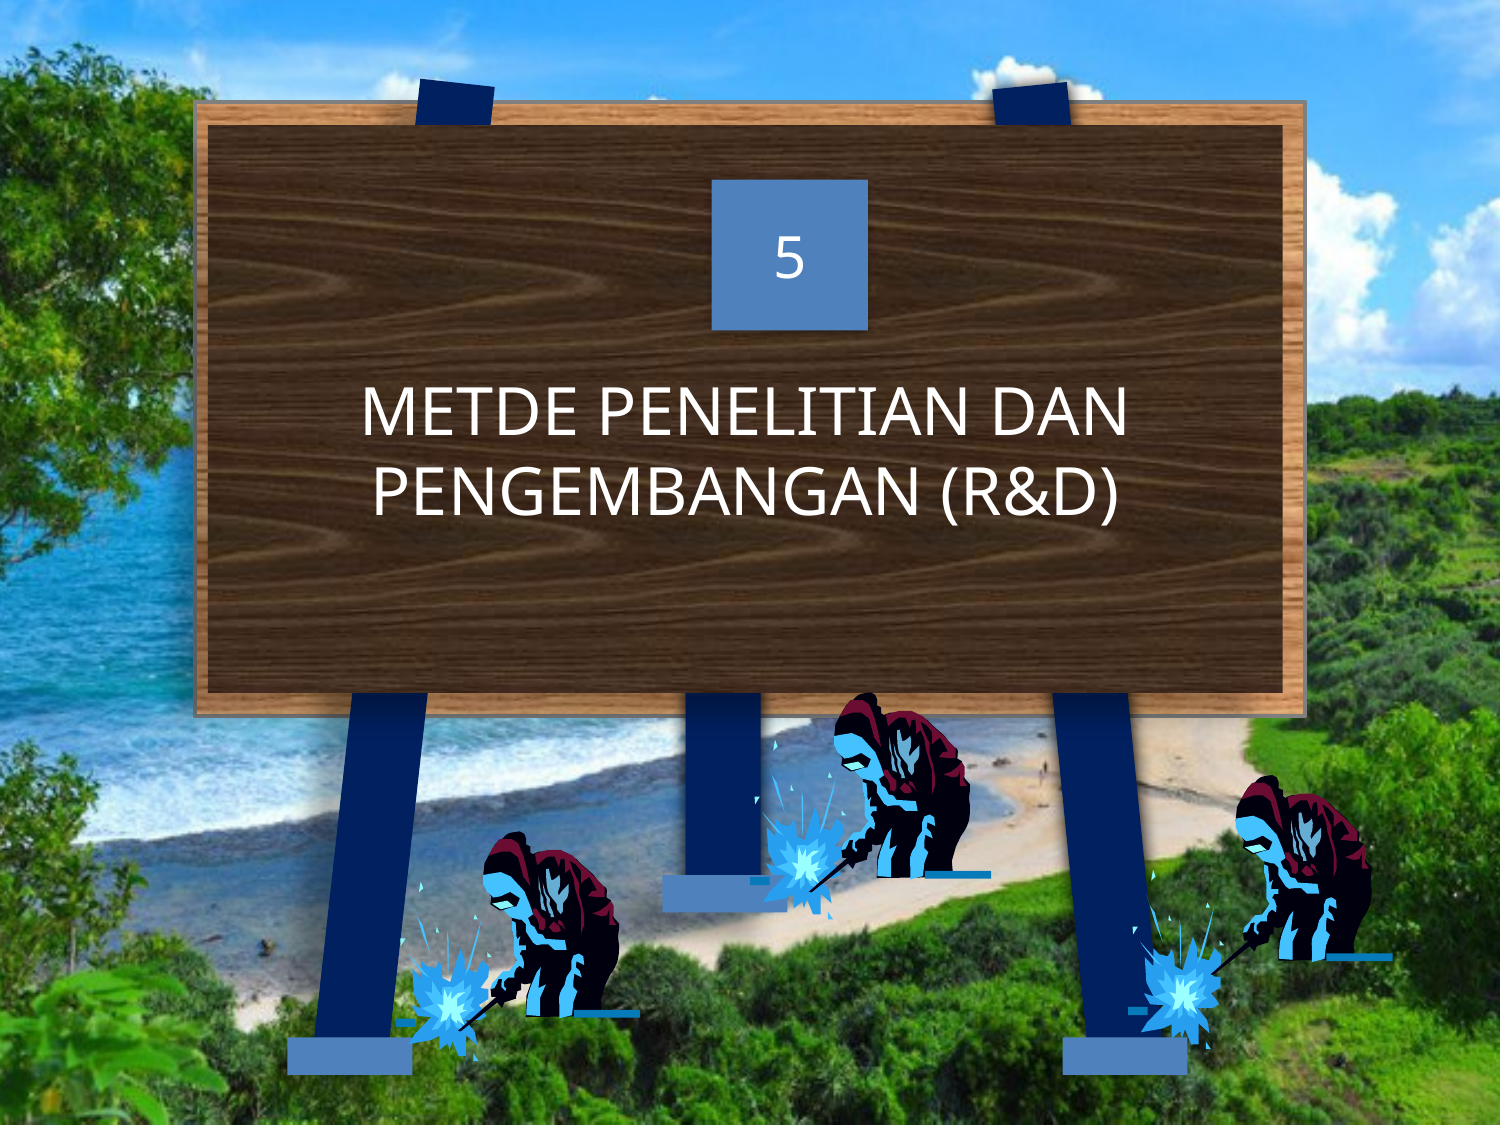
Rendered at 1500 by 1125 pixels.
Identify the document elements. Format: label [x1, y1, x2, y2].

picture [0, 0, 1500, 1125]
text_box [1040, 83, 1188, 1076]
text_box [1210, 774, 1393, 976]
text_box [749, 739, 847, 920]
text_box [808, 692, 992, 893]
text_box [1127, 869, 1225, 1050]
text_box [395, 881, 492, 1062]
text_box [287, 79, 442, 1076]
text_box [457, 831, 641, 1032]
